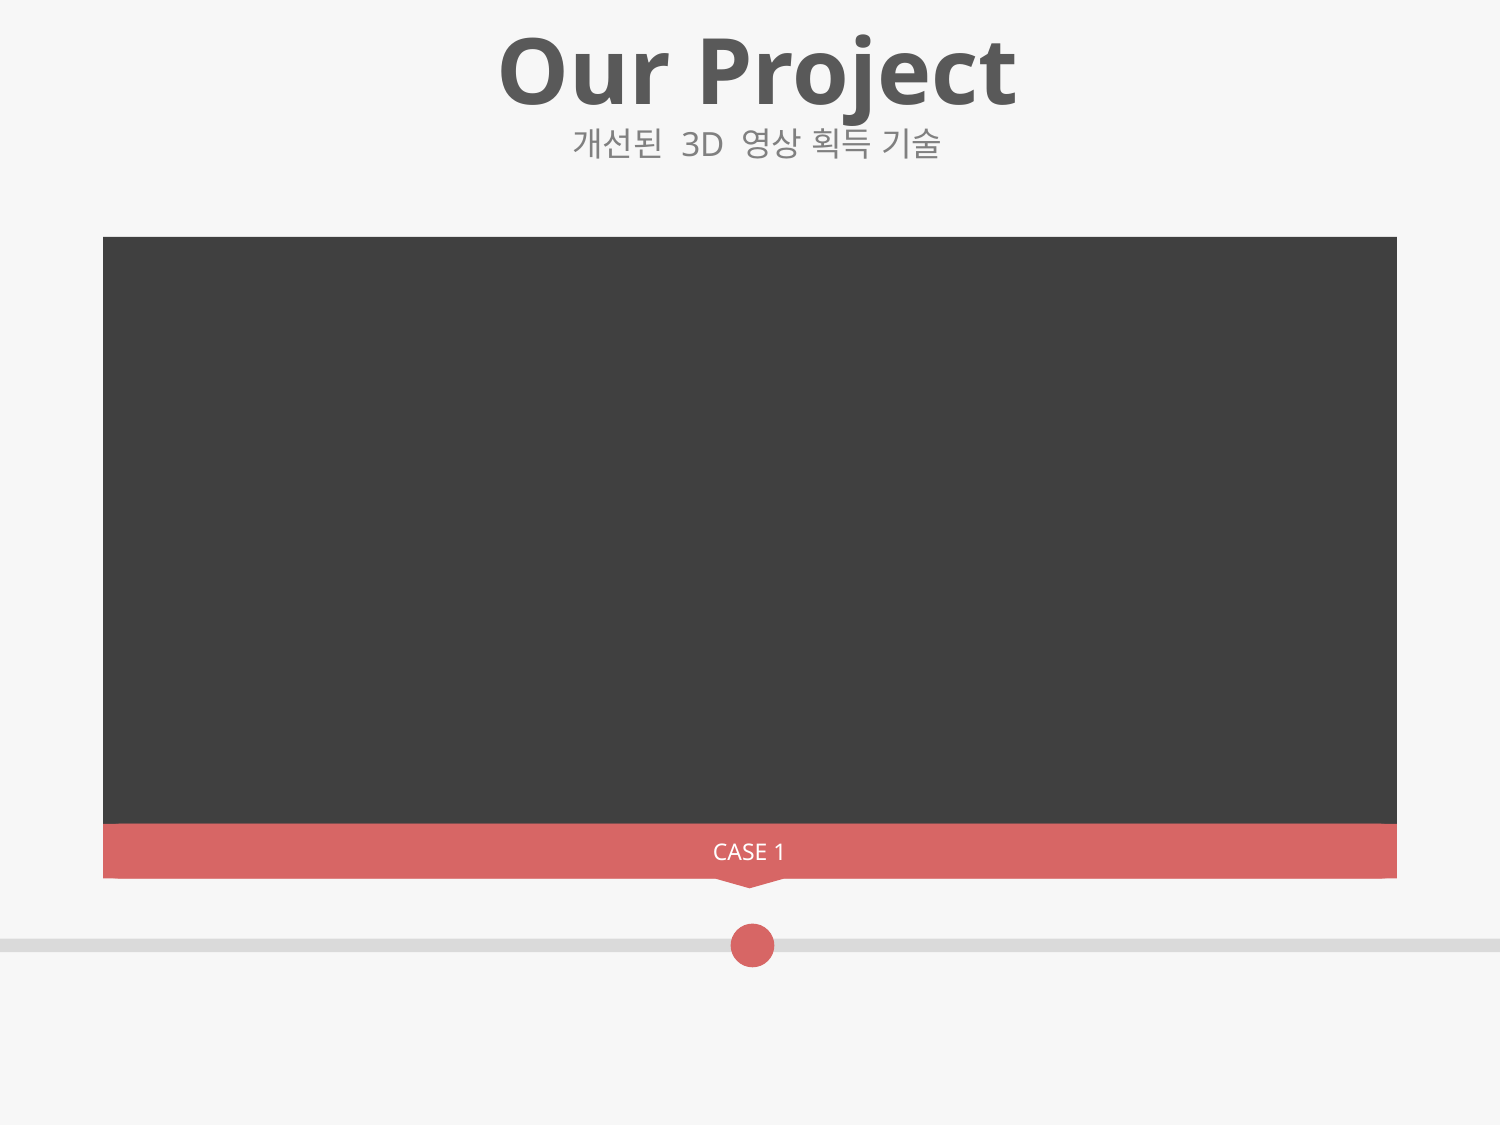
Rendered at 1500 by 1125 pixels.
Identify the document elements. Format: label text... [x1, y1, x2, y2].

text_box [730, 923, 775, 968]
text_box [103, 823, 1397, 889]
text_box Our Project [481, 5, 1034, 116]
text_box 개선된 3D 영상 획득 기술 [82, 116, 1433, 171]
